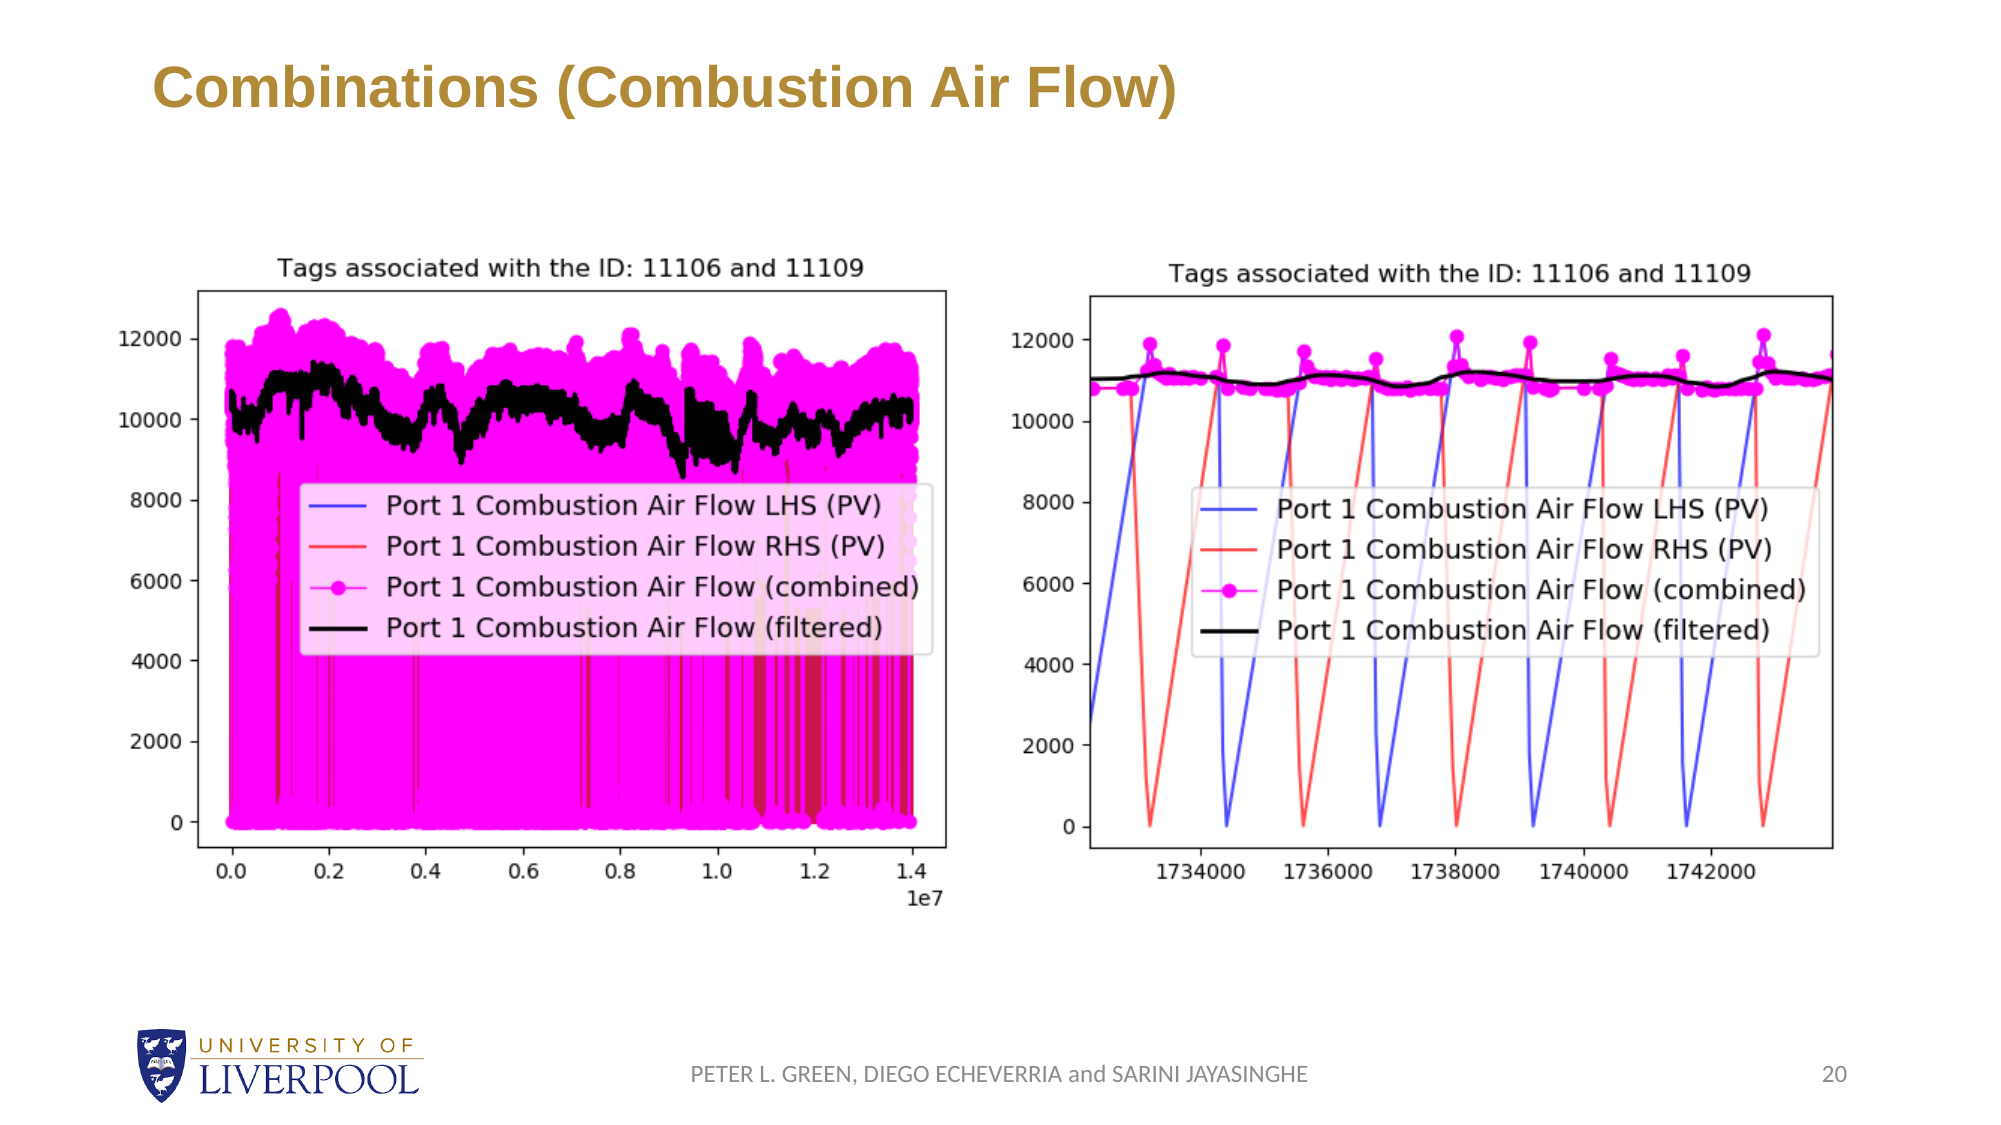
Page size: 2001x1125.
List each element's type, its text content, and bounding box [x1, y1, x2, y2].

footer PETER L. GREEN, DIEGO ECHEVERRIA and SARINI JAYASINGHE [662, 1042, 1338, 1103]
picture [76, 203, 1928, 927]
picture [137, 1029, 424, 1103]
slide_number 20 [1412, 1042, 1863, 1103]
title Combinations (Combustion Air Flow) [137, 59, 1863, 118]
